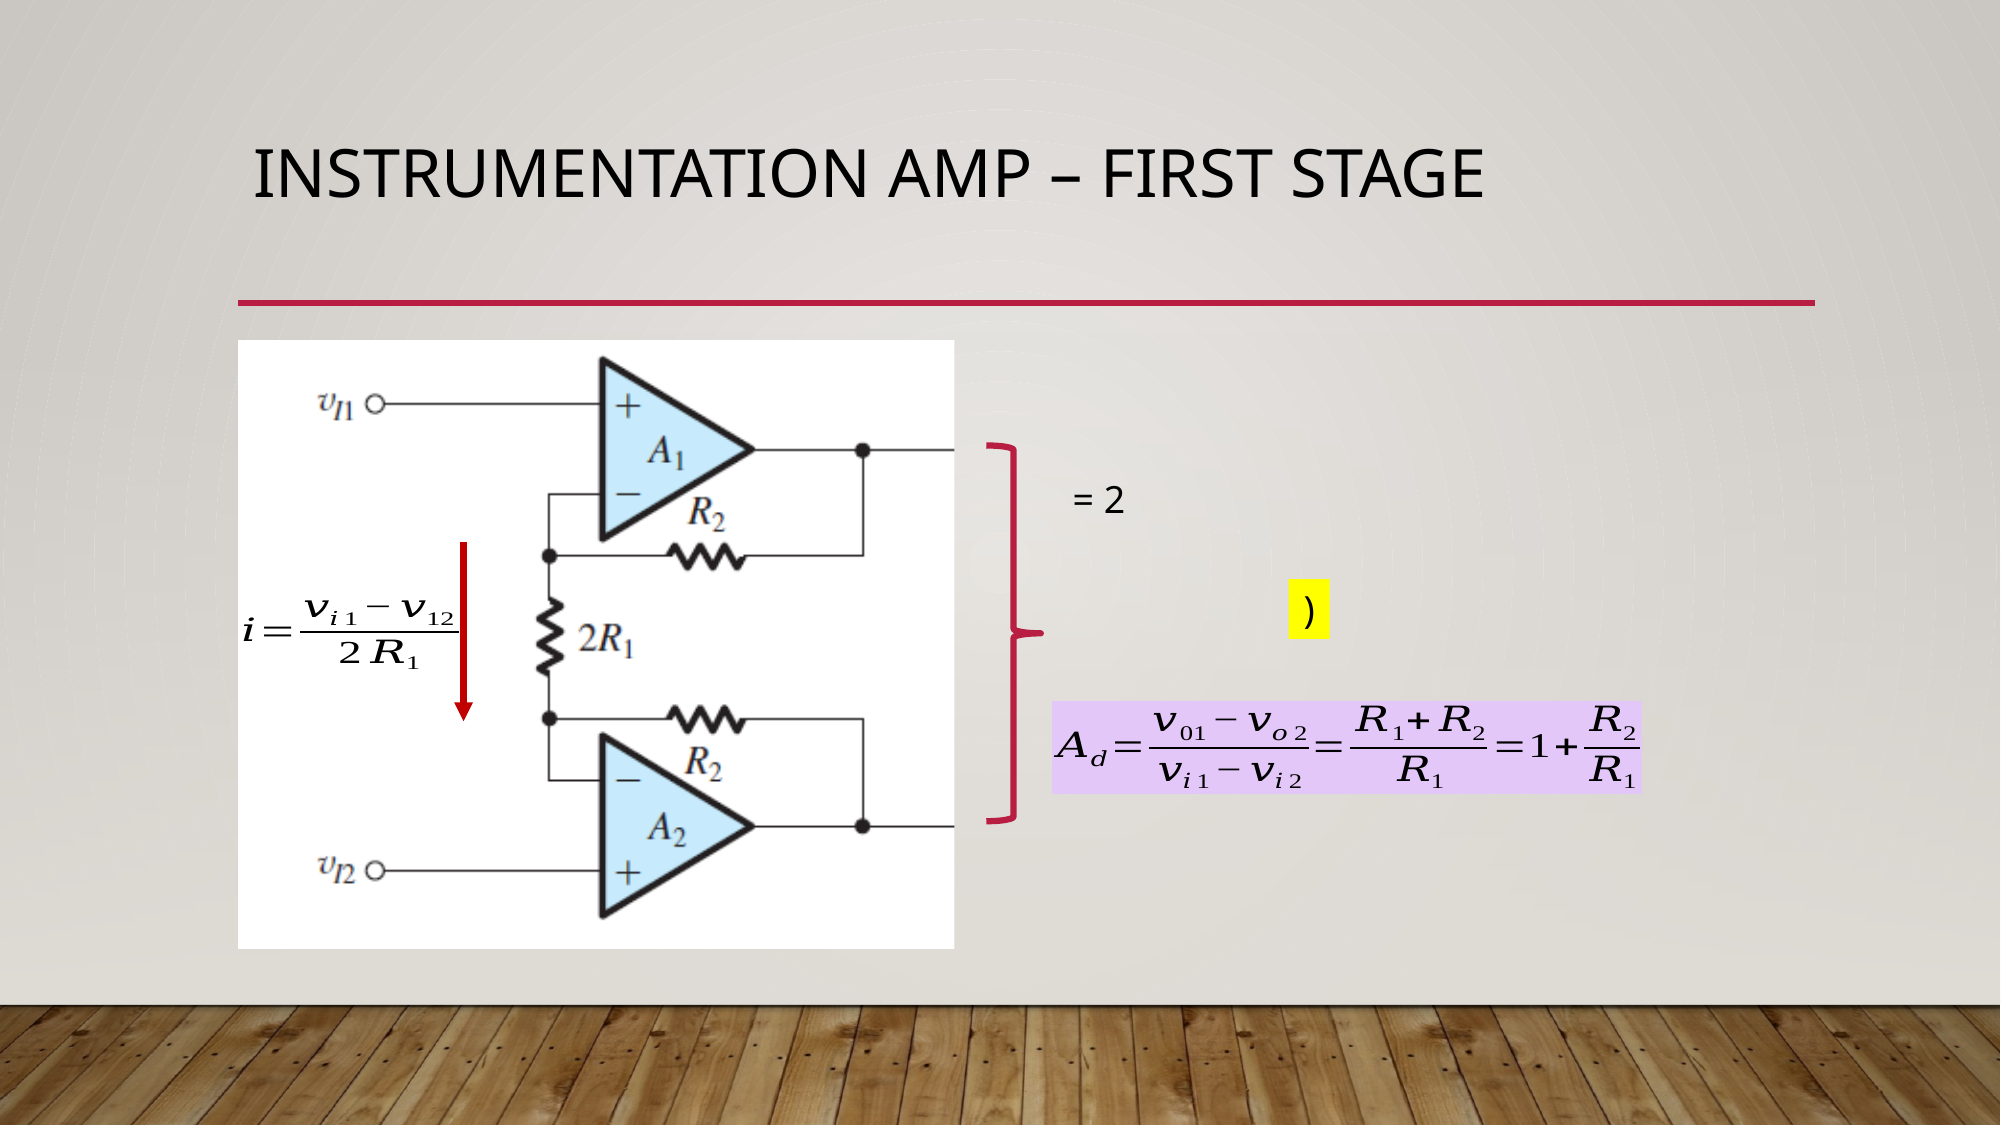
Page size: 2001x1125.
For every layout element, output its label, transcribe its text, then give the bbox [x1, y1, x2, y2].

picture [237, 340, 955, 949]
title Instrumentatıon amp – fırst stage [238, 131, 1814, 305]
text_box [241, 542, 464, 722]
text_box [986, 444, 1042, 822]
picture [0, 1005, 2000, 1125]
